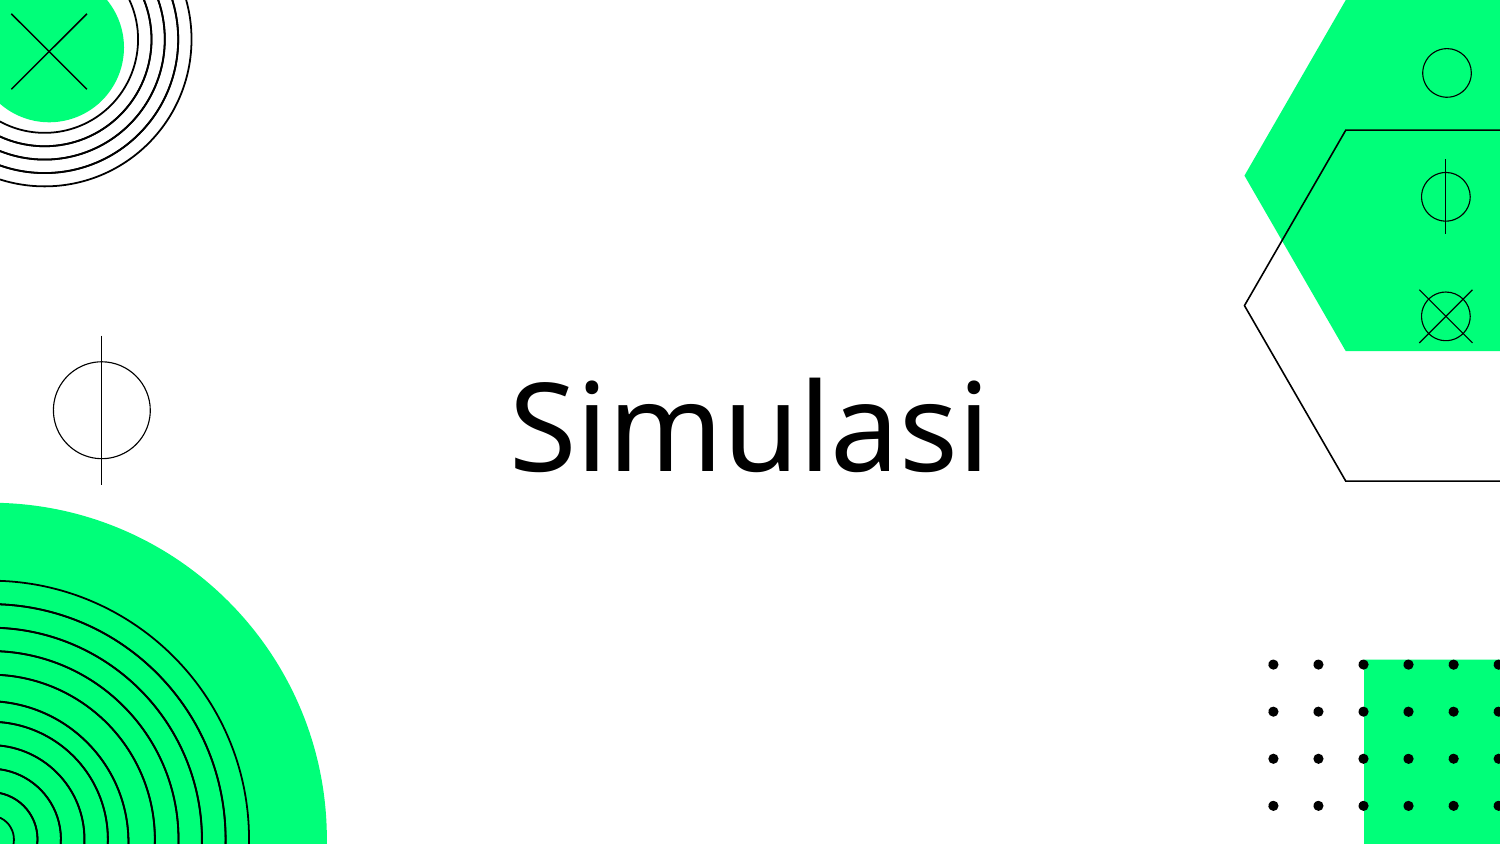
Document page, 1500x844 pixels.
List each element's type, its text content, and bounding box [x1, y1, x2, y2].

title Simulasi [118, 214, 1382, 630]
